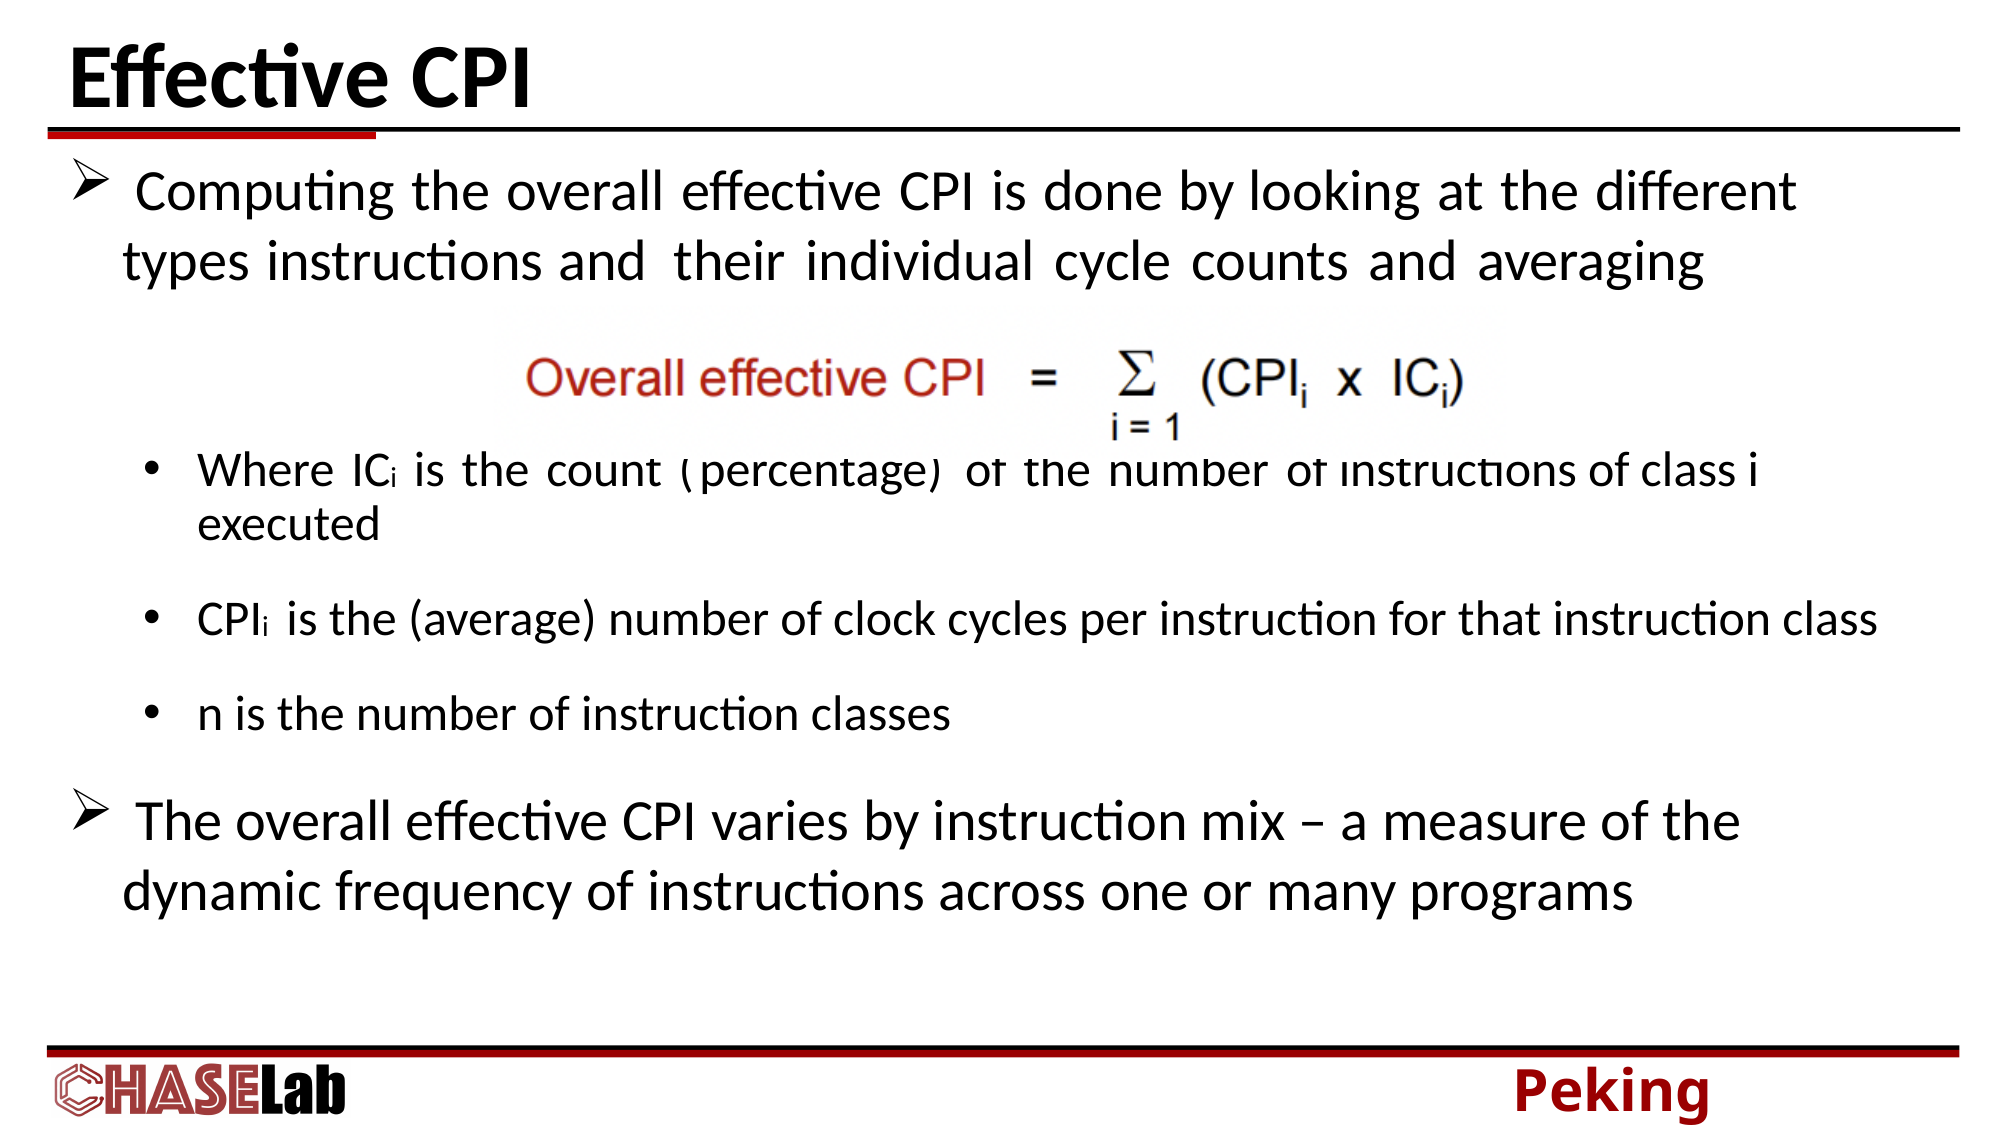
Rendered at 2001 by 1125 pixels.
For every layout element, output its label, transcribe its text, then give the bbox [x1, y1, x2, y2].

picture [51, 1058, 351, 1118]
picture [493, 305, 1507, 459]
title Effective CPI [51, 3, 1955, 128]
list Computing the overall effective CPI is done by looking at the different types instructions and their individual cycle counts and averaging Where ICi is the count (percentage) of the number of instructions of class i executed CPIi is the (average) number of clock cycles per instruction for that instruction class n is the number of instruction classes The overall effective CPI varies by instruction mix – a measure of the dynamic frequency of instructions across one or many programs [51, 144, 1955, 1039]
